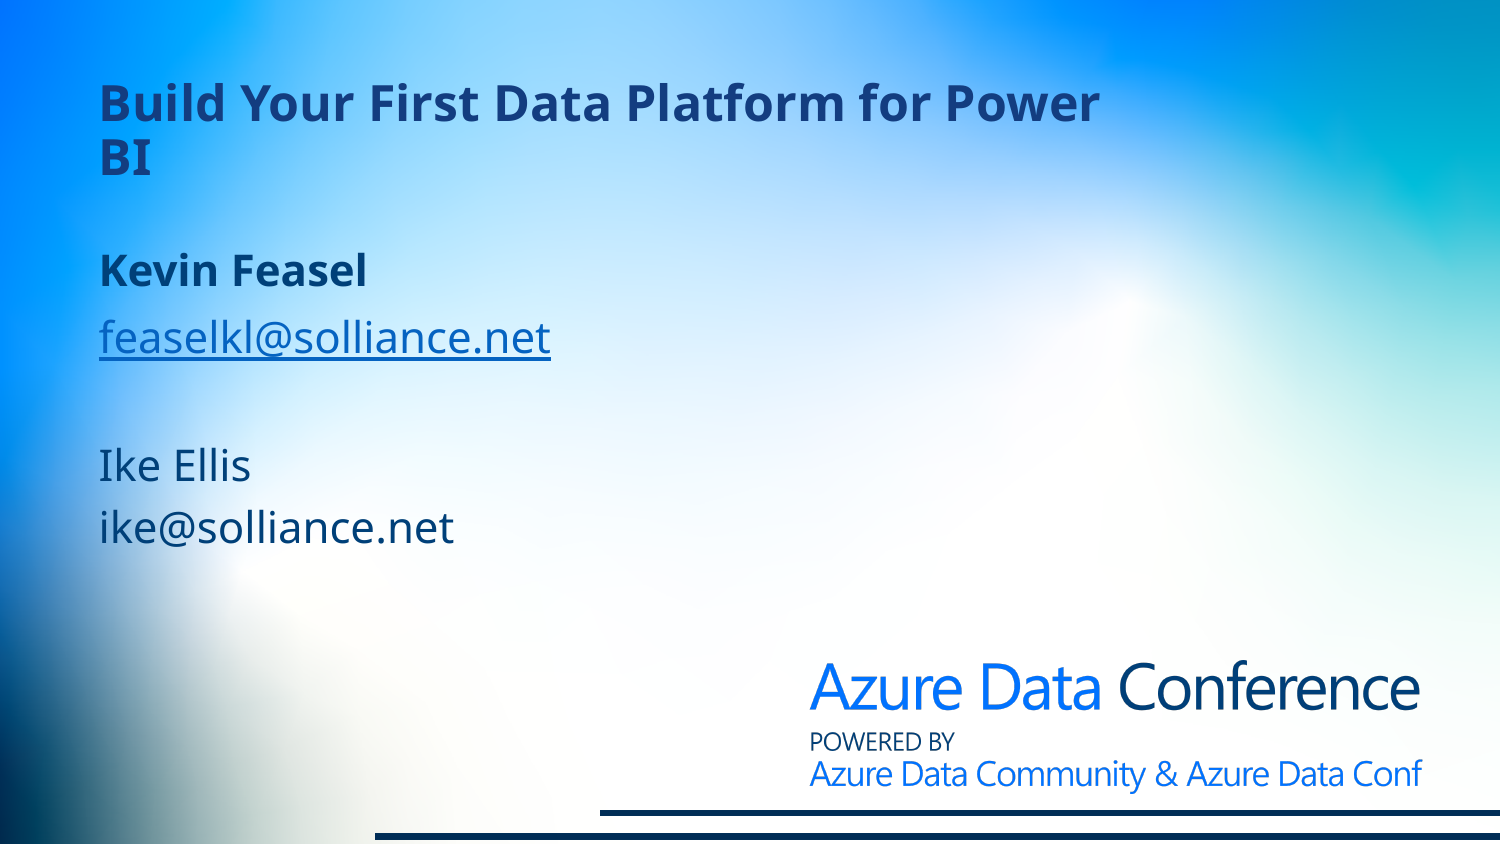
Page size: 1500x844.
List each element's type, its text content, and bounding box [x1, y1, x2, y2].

picture [375, 833, 1500, 840]
picture [600, 810, 1500, 816]
text_box Kevin Feasel feaselkl@solliance.net Ike Ellis ike@solliance.net [83, 240, 1279, 361]
text_box Build Your First Data Platform for Power BI [83, 74, 1170, 194]
picture [809, 660, 1423, 794]
